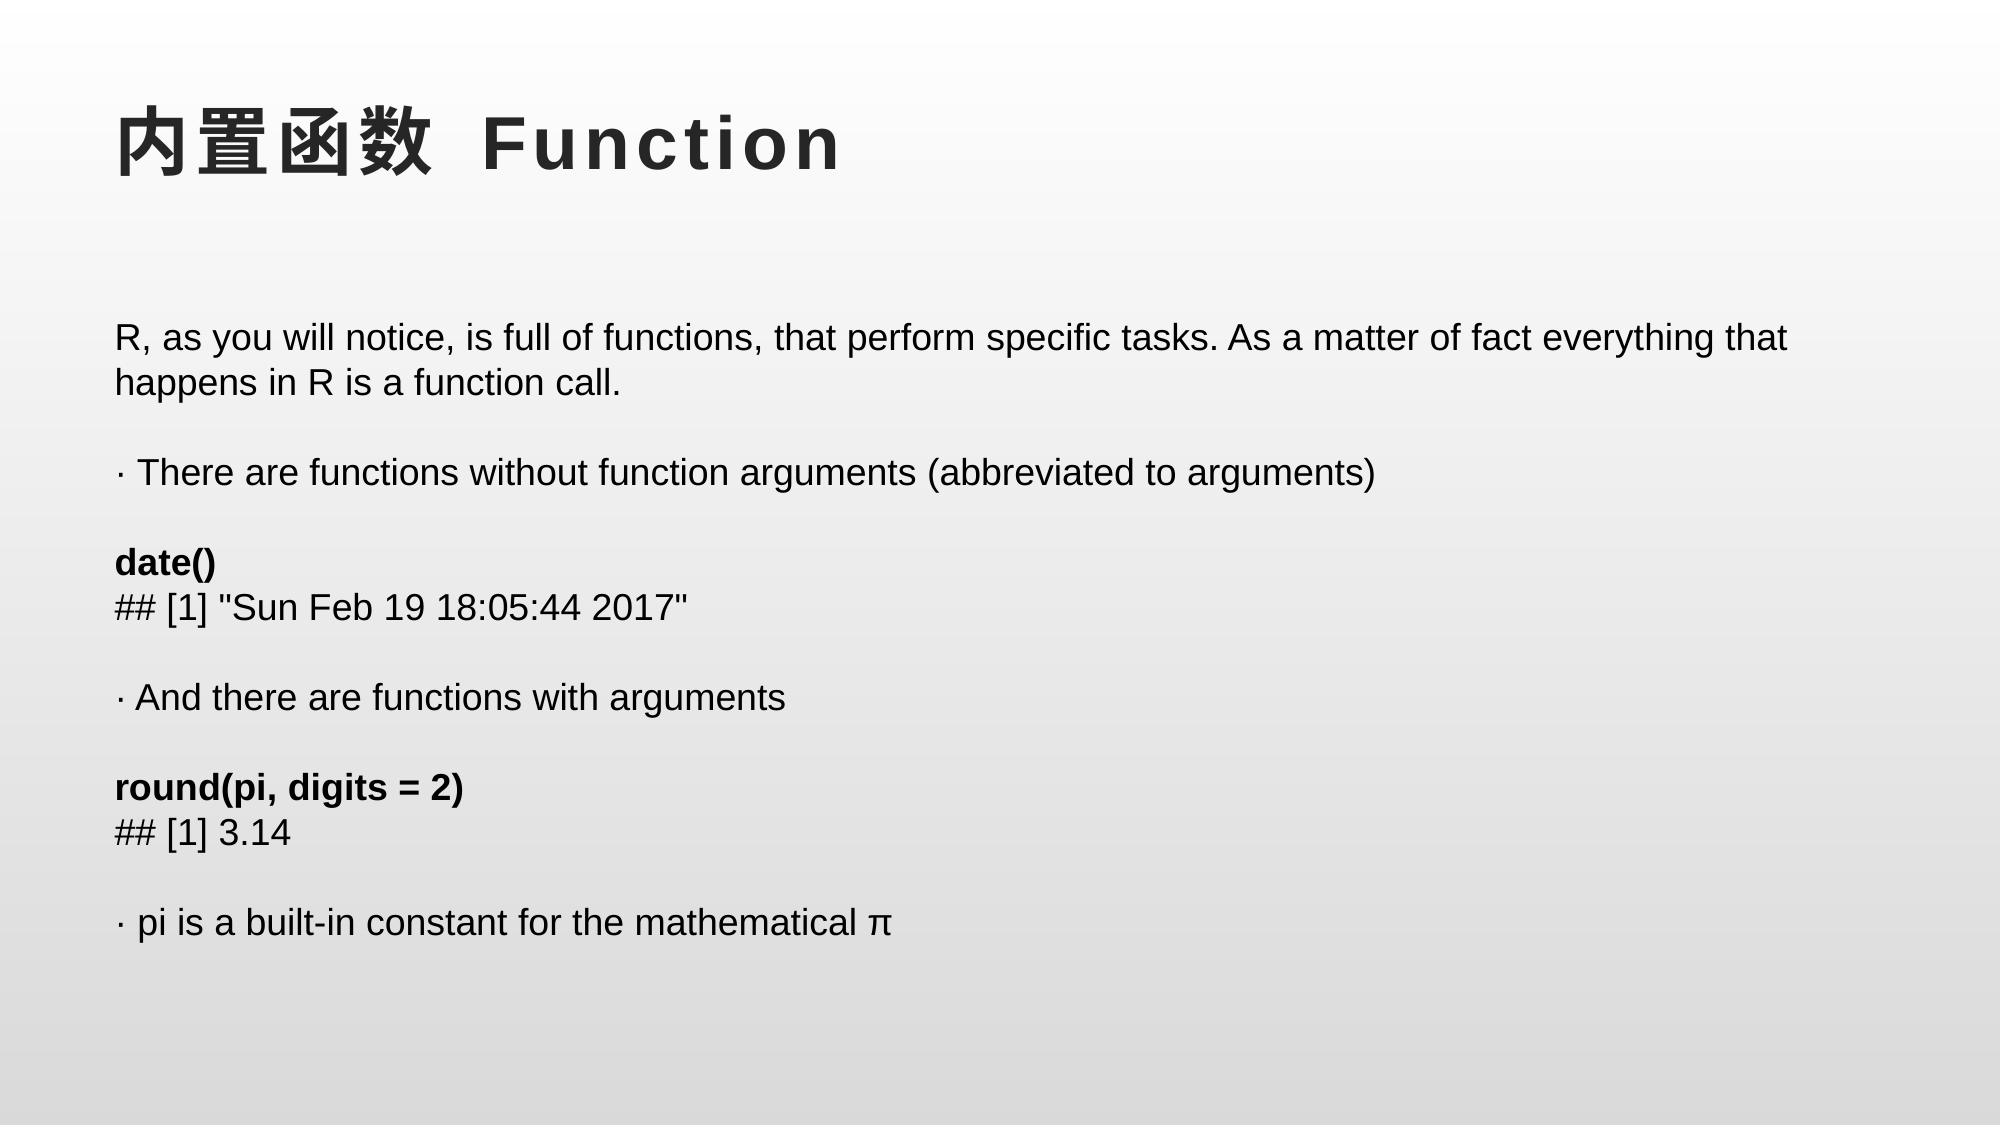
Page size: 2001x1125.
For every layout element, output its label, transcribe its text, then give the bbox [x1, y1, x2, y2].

title 内置函数 Function [99, 45, 1900, 233]
text_box R, as you will notice, is full of functions, that perform specific tasks. As a matter of fact everything that happens in R is a function call. · There are functions without function arguments (abbreviated to arguments) date() ## [1] "Sun Feb 19 18:05:44 2017" · And there are functions with arguments round(pi, digits = 2) ## [1] 3.14 · pi is a built-in constant for the mathematical π [99, 305, 1900, 950]
